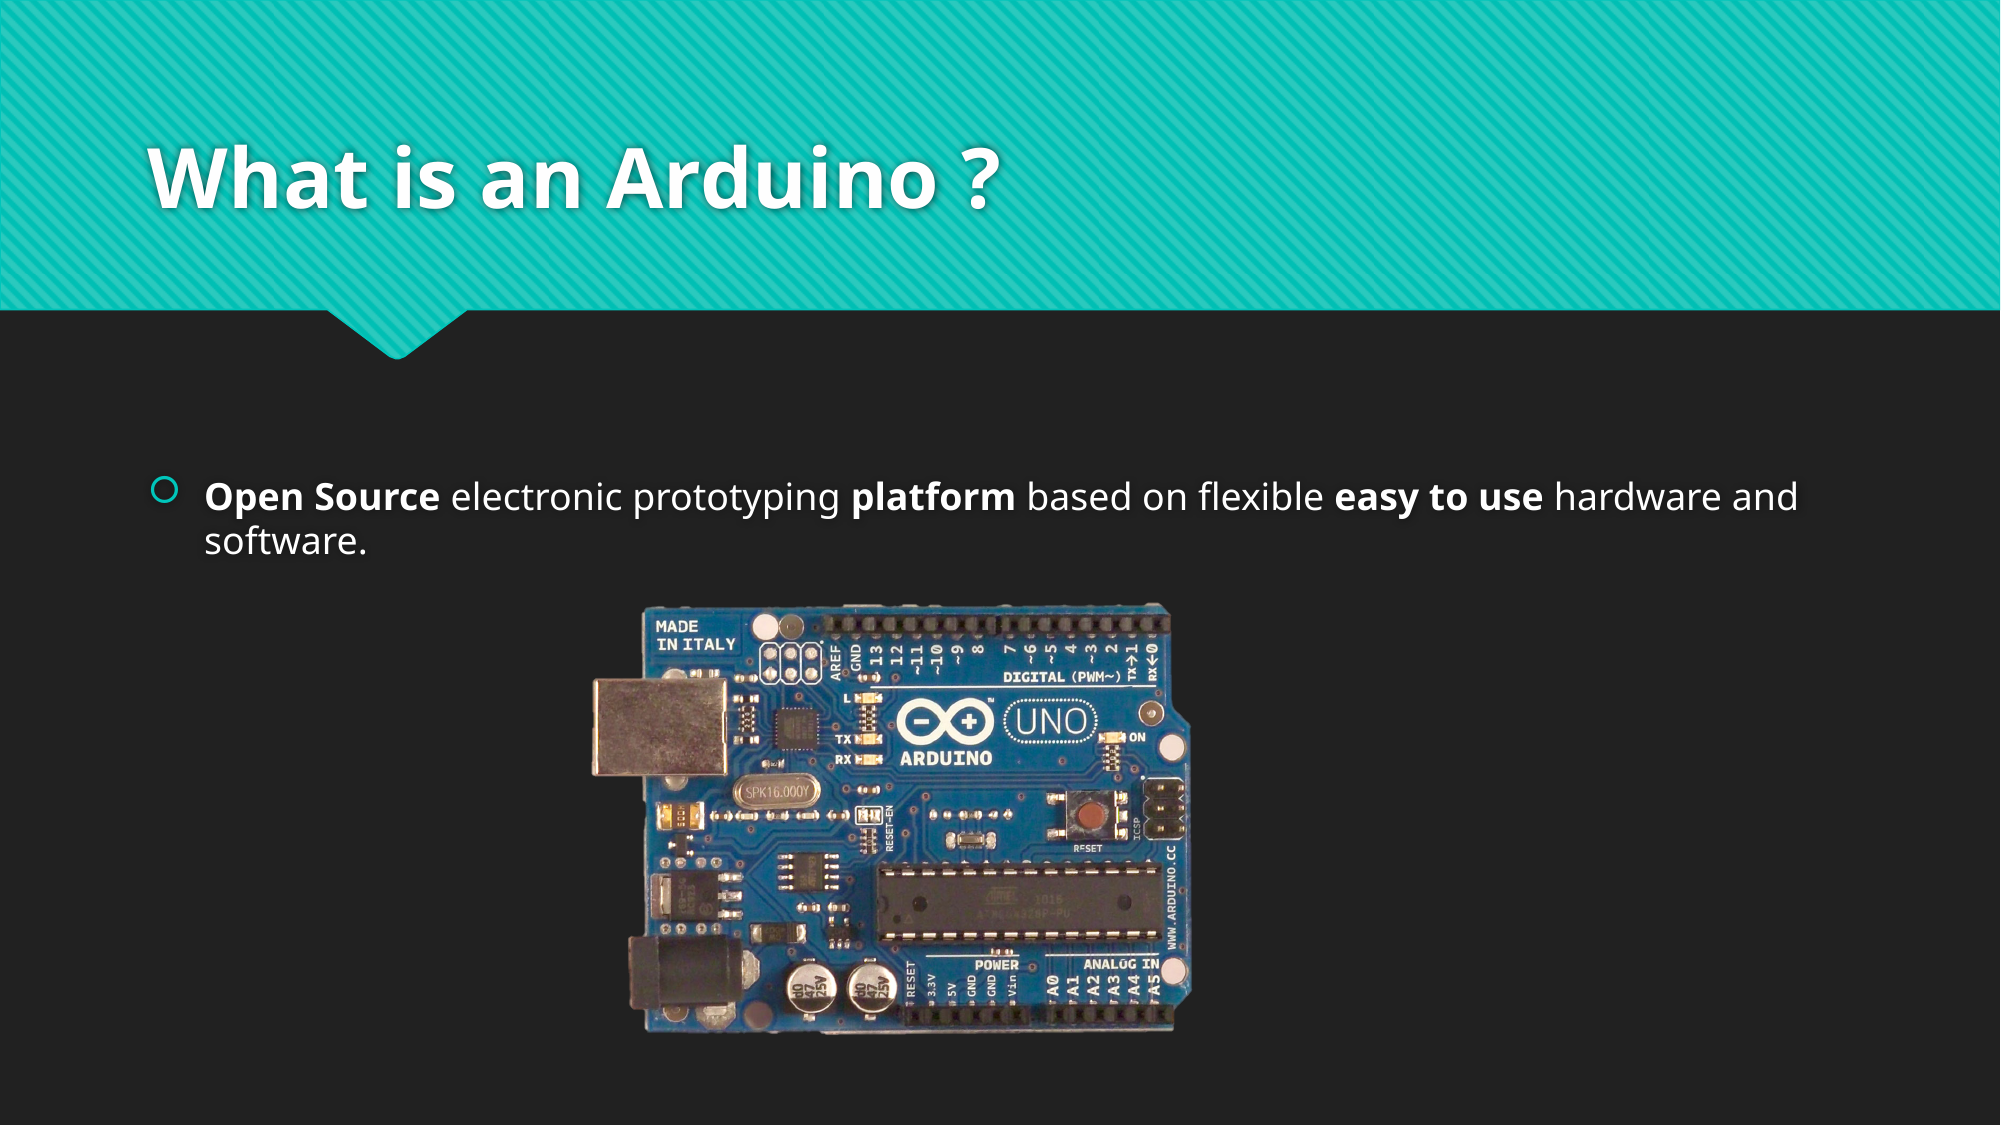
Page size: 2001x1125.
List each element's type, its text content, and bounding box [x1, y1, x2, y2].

title What is an Arduino ? [132, 73, 1868, 233]
list Open Source electronic prototyping platform based on flexible easy to use hardware and software. [132, 251, 1865, 849]
picture [574, 549, 1232, 1095]
